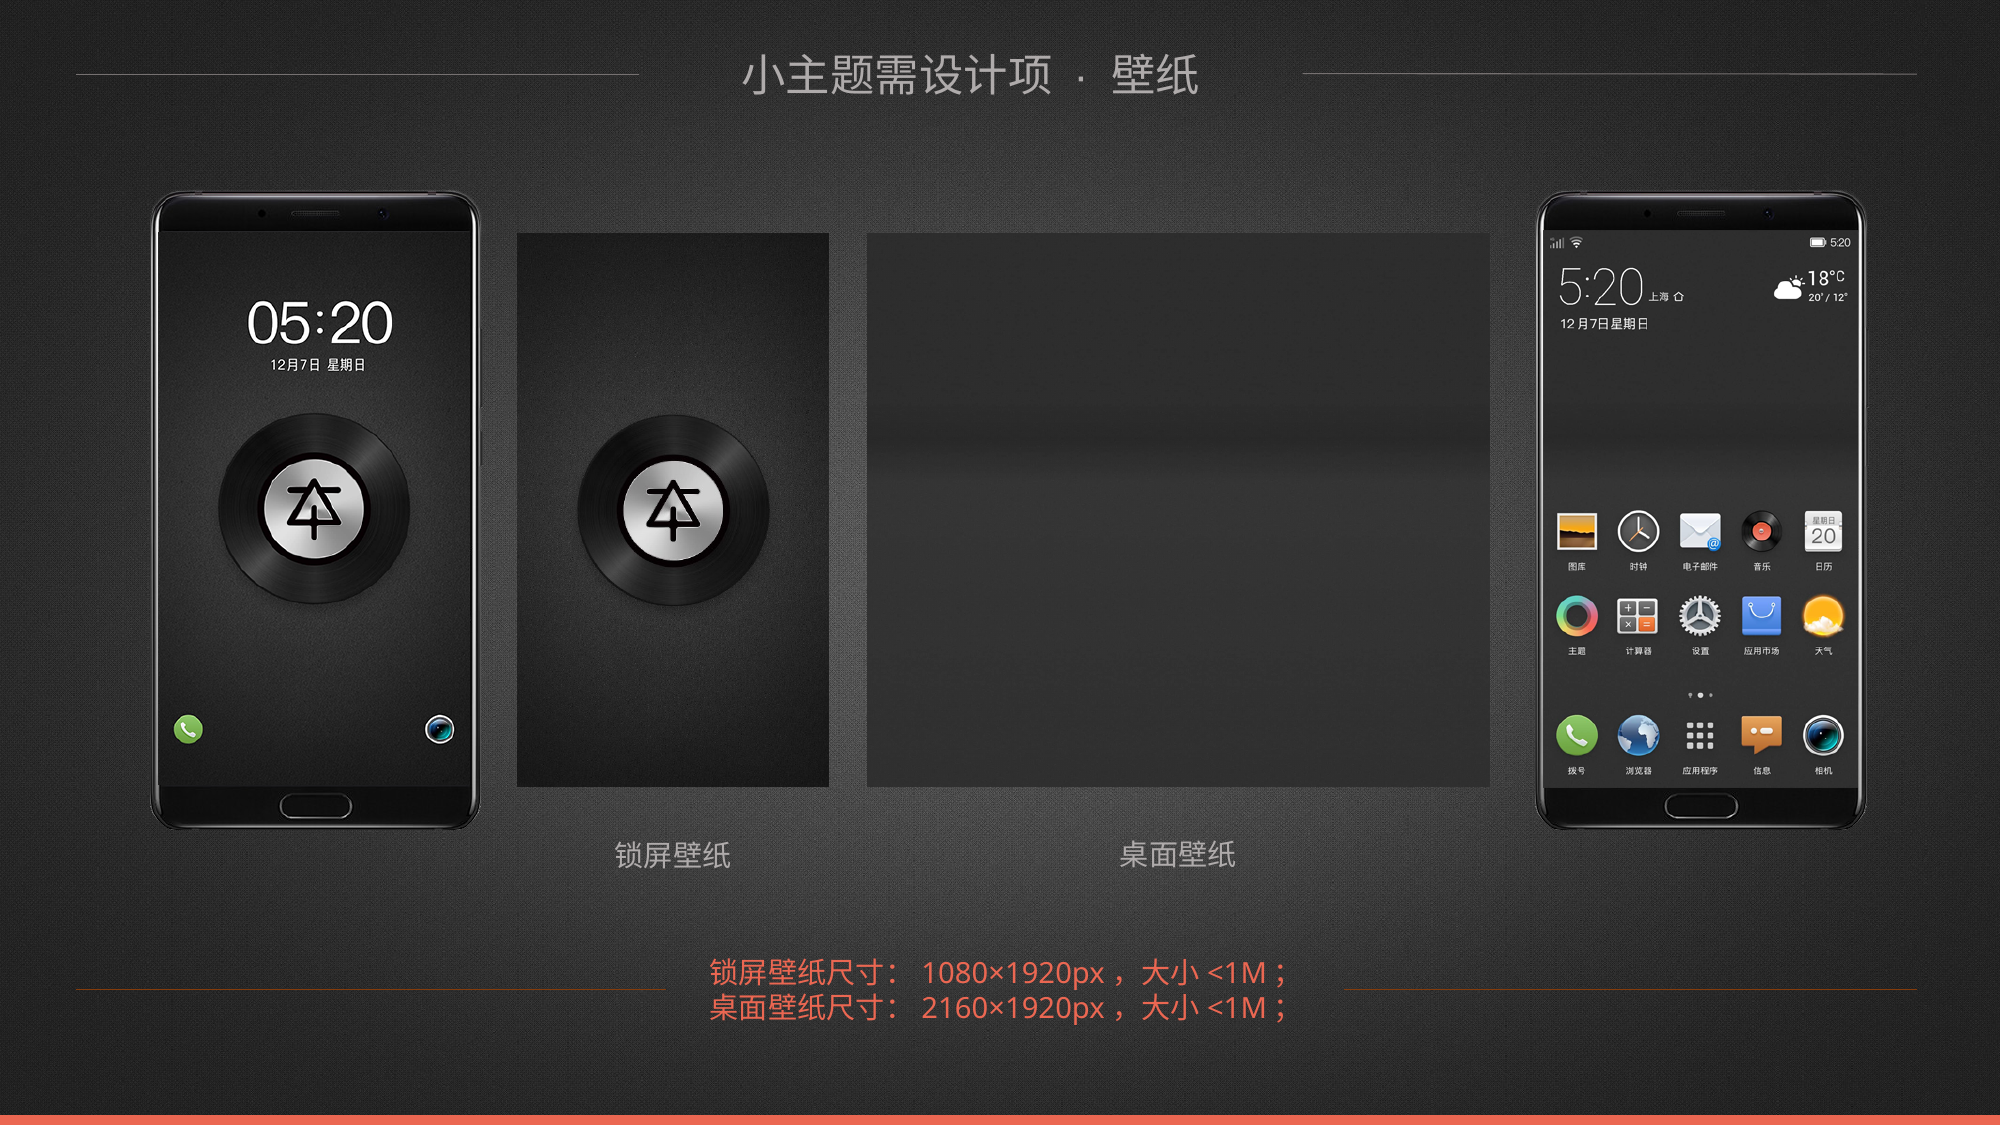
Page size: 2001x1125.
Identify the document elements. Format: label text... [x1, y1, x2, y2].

text_box 桌面壁纸 [997, 829, 1360, 879]
picture [0, 0, 2000, 1114]
text_box 锁屏壁纸 [492, 829, 855, 880]
text_box 锁屏壁纸尺寸：1080×1920px，大小<1M； 桌面壁纸尺寸：2160×1920px，大小<1M； [695, 946, 1722, 1032]
text_box 小主题需设计项 · 壁纸 [639, 39, 1303, 108]
text_box [0, 1114, 2000, 1125]
